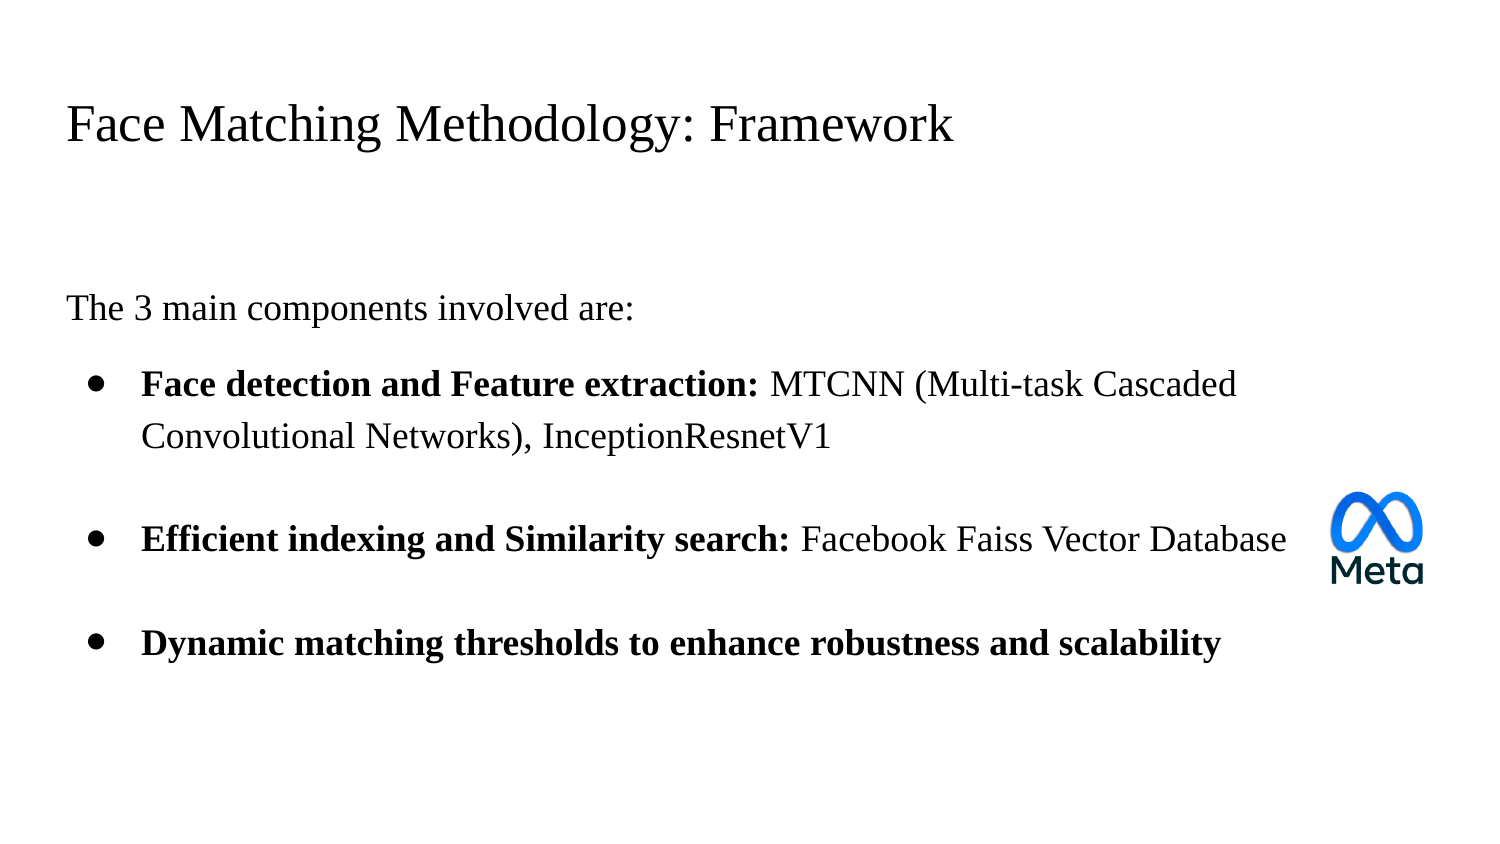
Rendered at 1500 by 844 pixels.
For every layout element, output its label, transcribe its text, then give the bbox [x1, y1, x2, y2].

picture [1328, 490, 1427, 586]
list The 3 main components involved are: Face detection and Feature extraction: MTCNN (Multi-task Cascaded Convolutional Networks), InceptionResnetV1 Efficient indexing and Similarity search: Facebook Faiss Vector Database Dynamic matching thresholds to enhance robustness and scalability [51, 189, 1449, 750]
title Face Matching Methodology: Framework [51, 72, 1449, 167]
